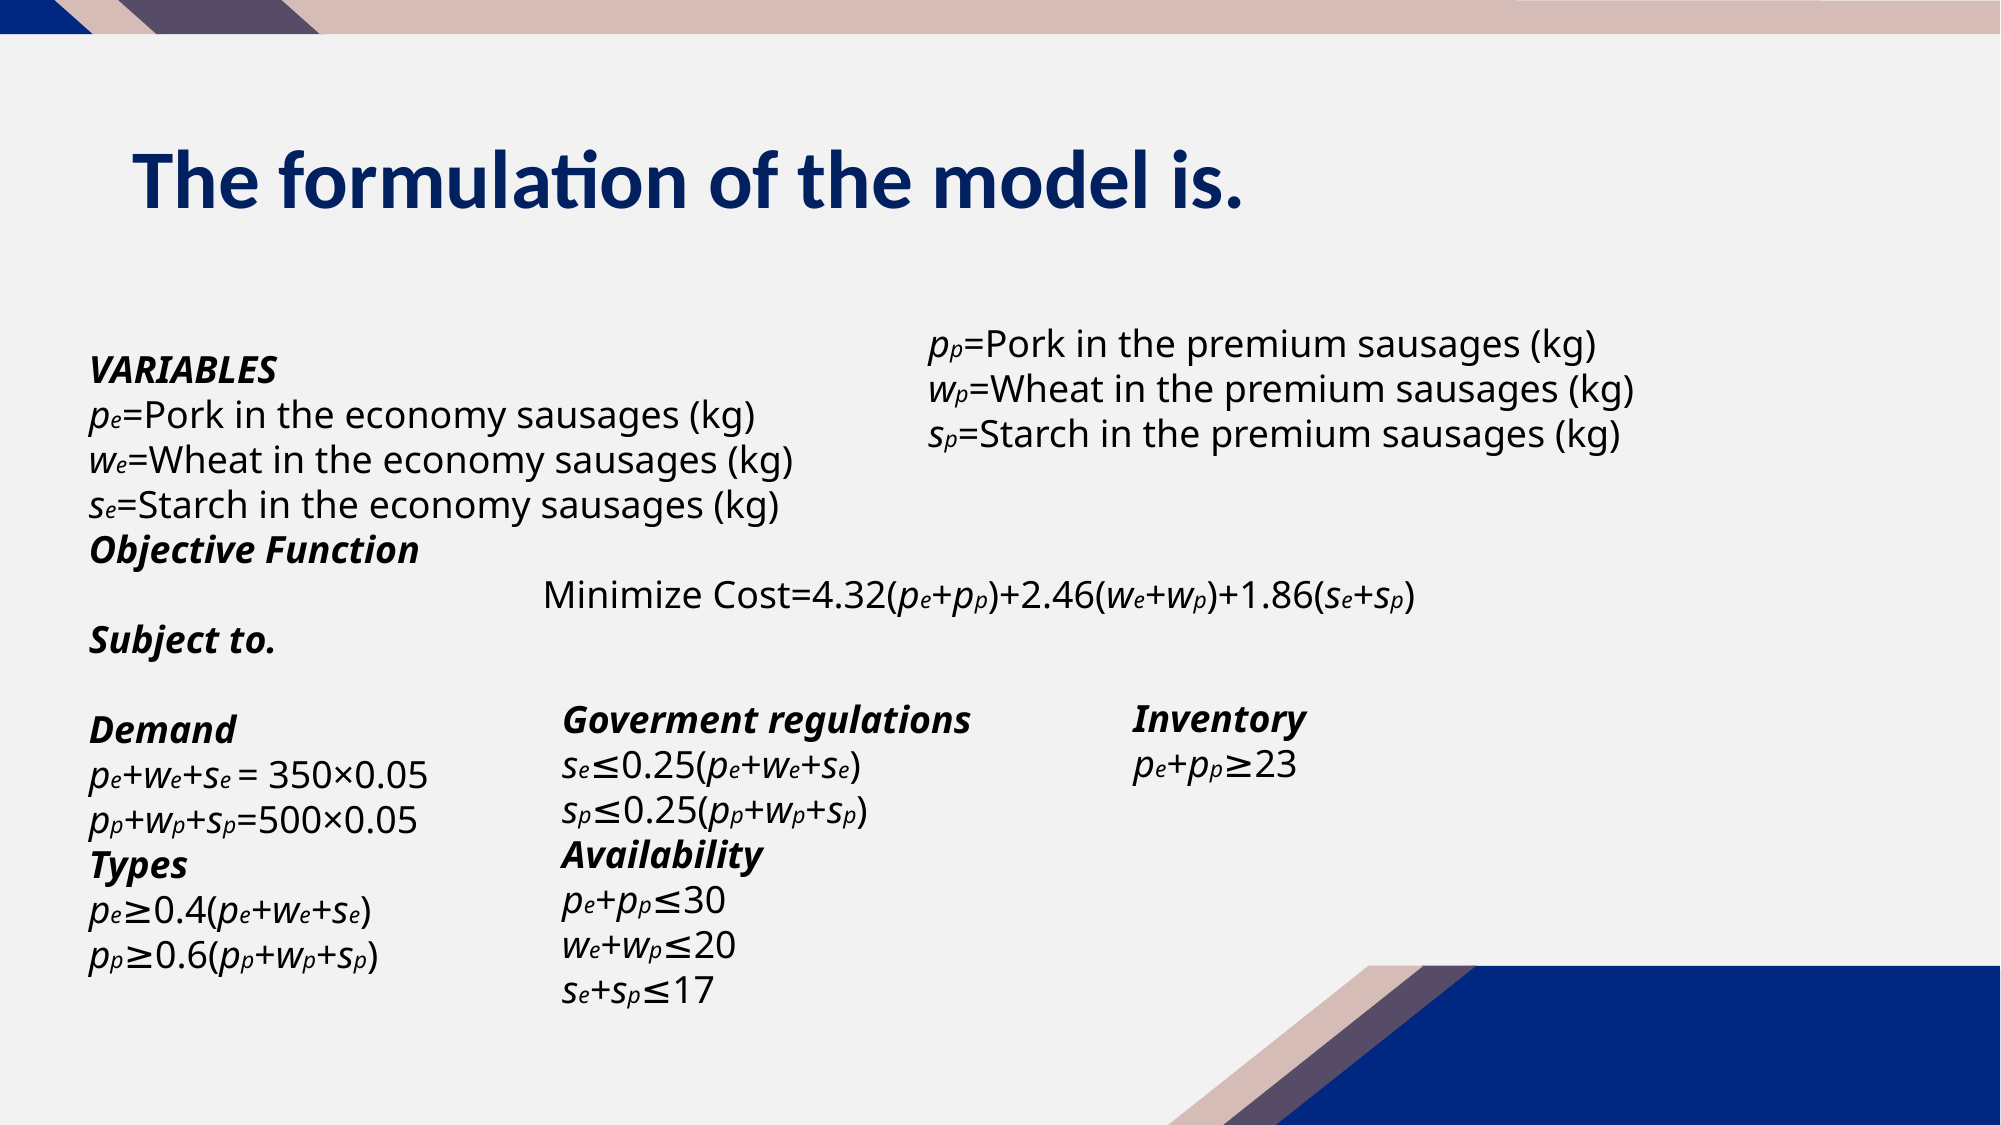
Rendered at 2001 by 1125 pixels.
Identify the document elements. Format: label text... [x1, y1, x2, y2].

title The formulation of the model is. [117, 73, 1885, 291]
text_box pp=Pork in the premium sausages (kg) wp=Wheat in the premium sausages (kg) sp=Starch in the premium sausages (kg) [913, 312, 1754, 463]
text_box Inventory pe+pp≥23 [1118, 687, 1811, 793]
list VARIABLES pe=Pork in the economy sausages (kg) we=Wheat in the economy sausages (kg) se=Starch in the economy sausages (kg) Objective Function Minimize Cost=4.32(pe+pp)+2.46(we+wp)+1.86(se+sp) Subject to. Demand pe+we+se = 350×0.05 pp+wp+sp=500×0.05 Types pe≥0.4(pe+we+se) pp≥0.6(pp+wp+sp) [73, 334, 1885, 988]
text_box Goverment regulations se≤0.25(pe+we+se) sp≤0.25(pp+wp+sp) Availability pe+pp≤30 we+wp≤20 se+sp≤17 [547, 688, 1240, 1019]
